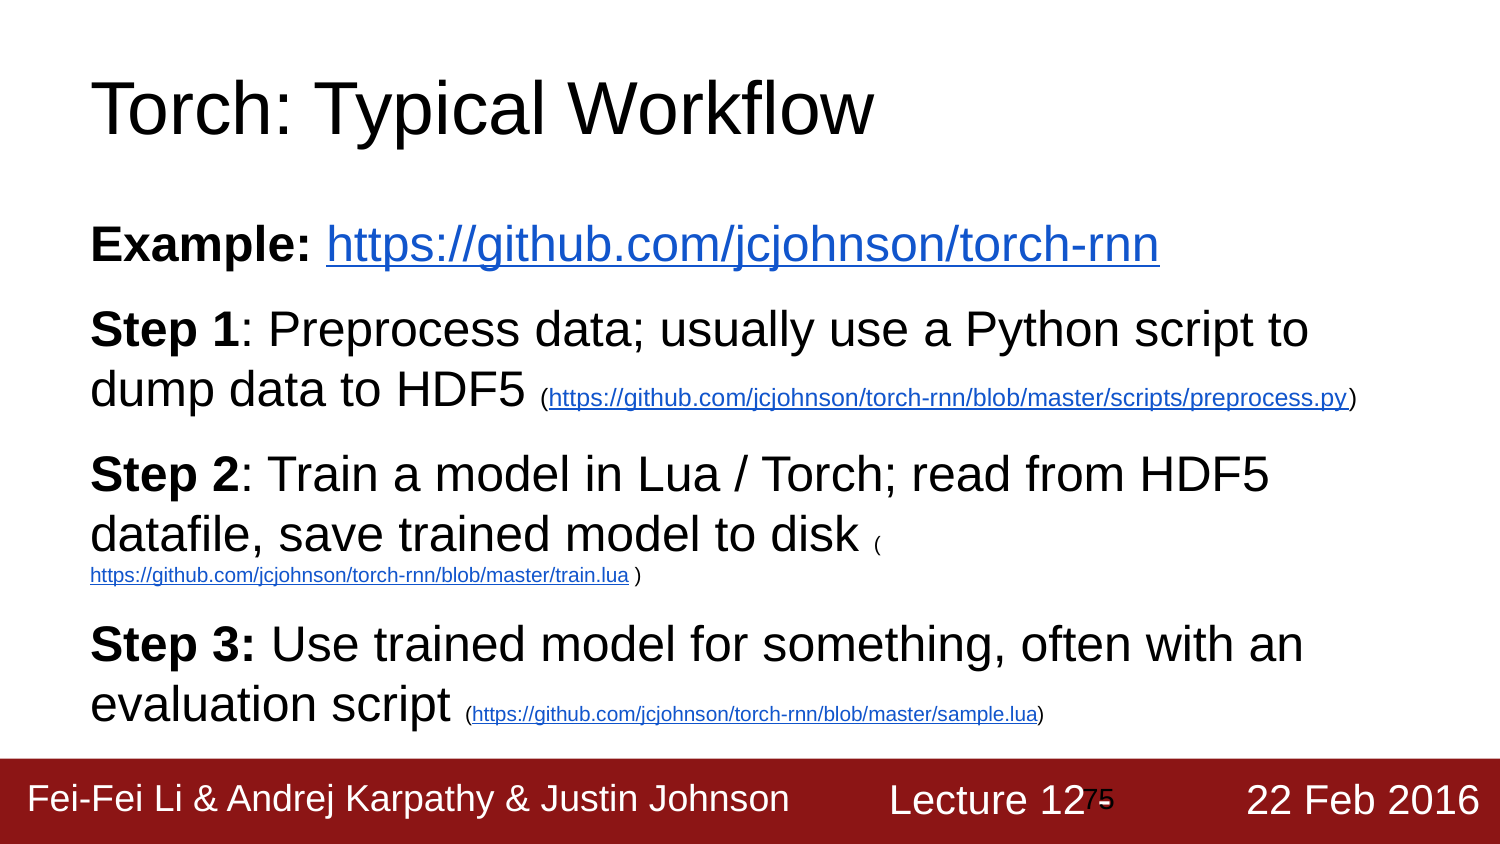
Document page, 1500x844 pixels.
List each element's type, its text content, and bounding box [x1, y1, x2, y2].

list Example: https://github.com/jcjohnson/torch-rnn Step 1: Preprocess data; usually use a Python script to dump data to HDF5 (https://github.com/jcjohnson/torch-rnn/blob/master/scripts/preprocess.py) Step 2: Train a model in Lua / Torch; read from HDF5 datafile, save trained model to disk (https://github.com/jcjohnson/torch-rnn/blob/master/train.lua ) Step 3: Use trained model for something, often with an evaluation script (https://github.com/jcjohnson/torch-rnn/blob/master/sample.lua) [75, 196, 1425, 750]
slide_number ‹#› [1067, 765, 1206, 830]
title Torch: Typical Workflow [75, 33, 1425, 175]
